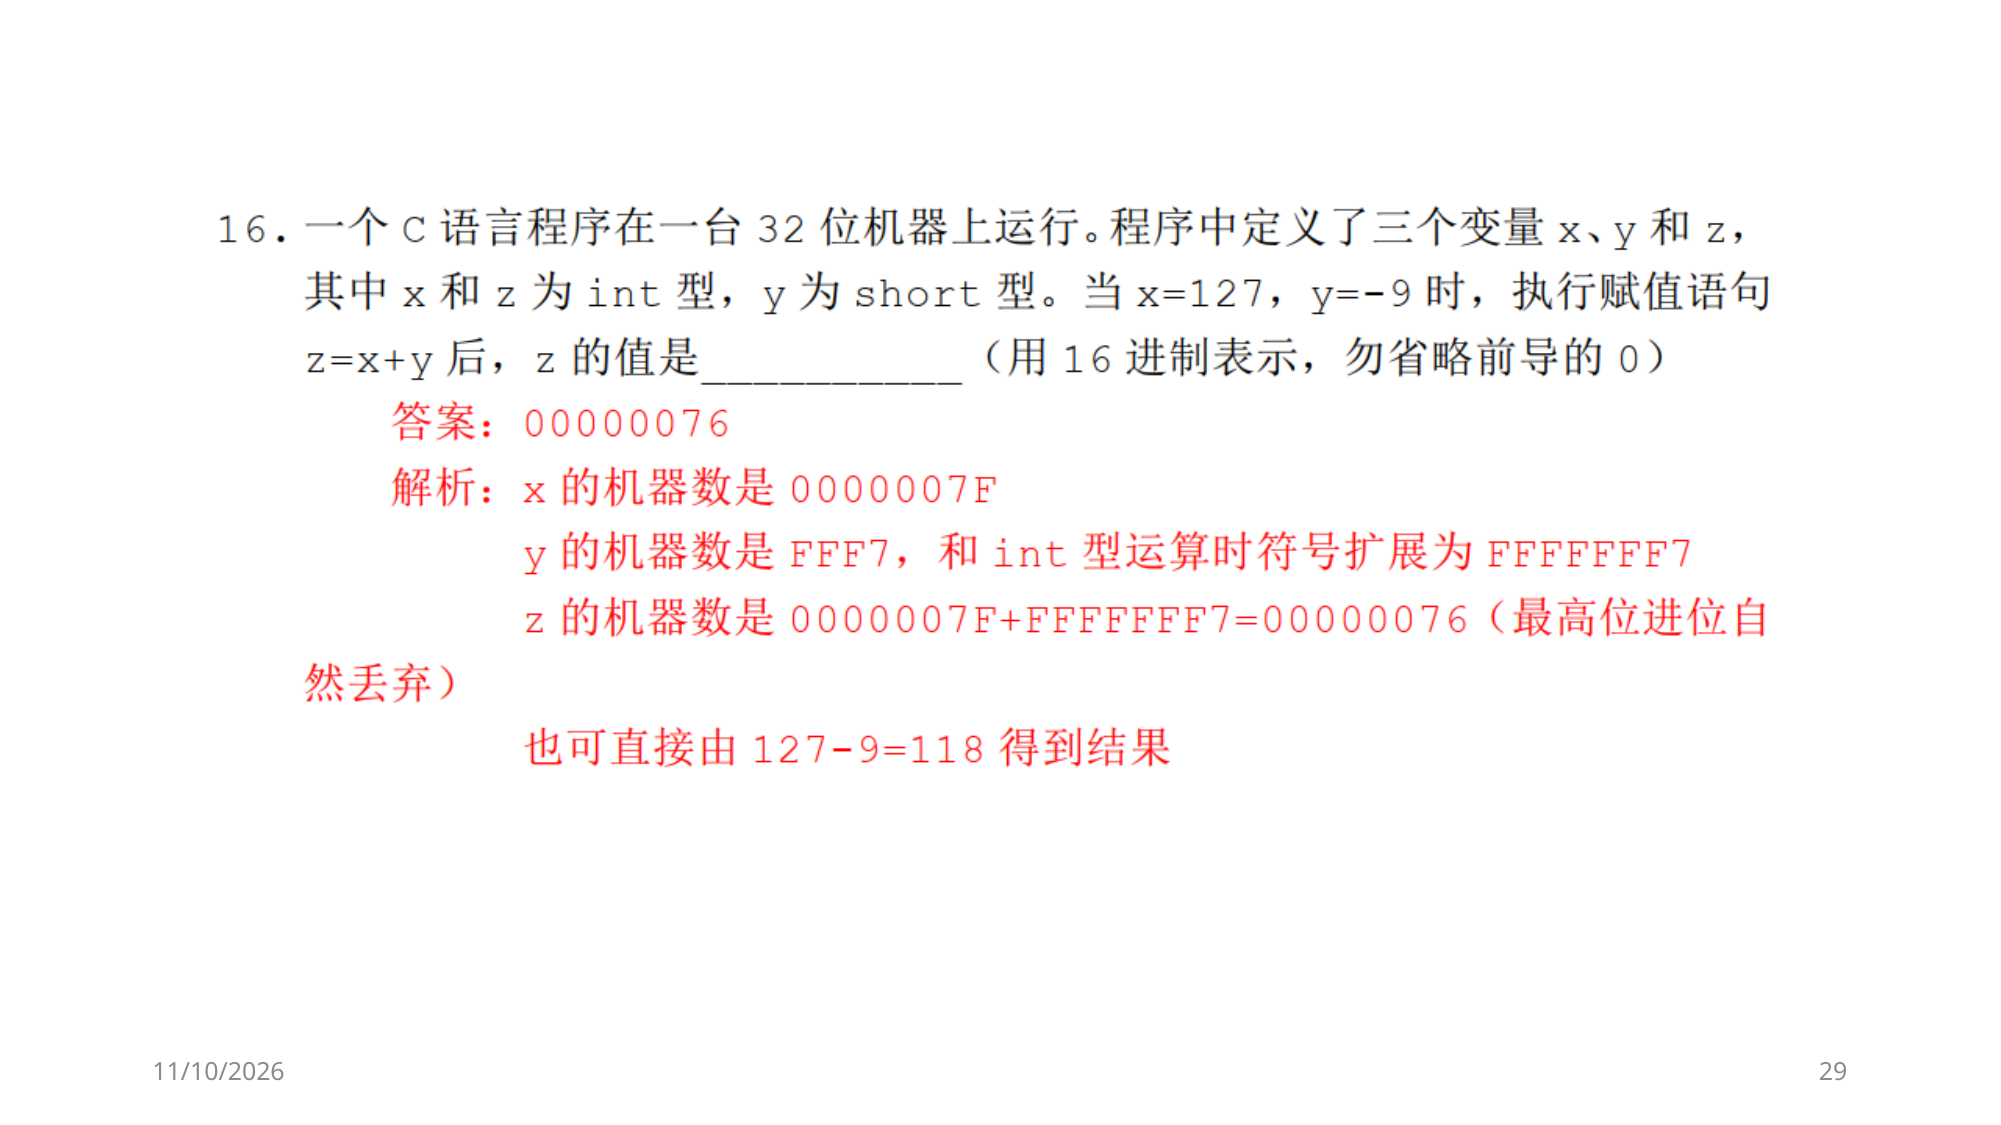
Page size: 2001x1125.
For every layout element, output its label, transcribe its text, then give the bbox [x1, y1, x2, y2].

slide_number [137, 1042, 588, 1103]
slide_number 29 [1412, 1042, 1863, 1103]
picture [170, 189, 1829, 783]
